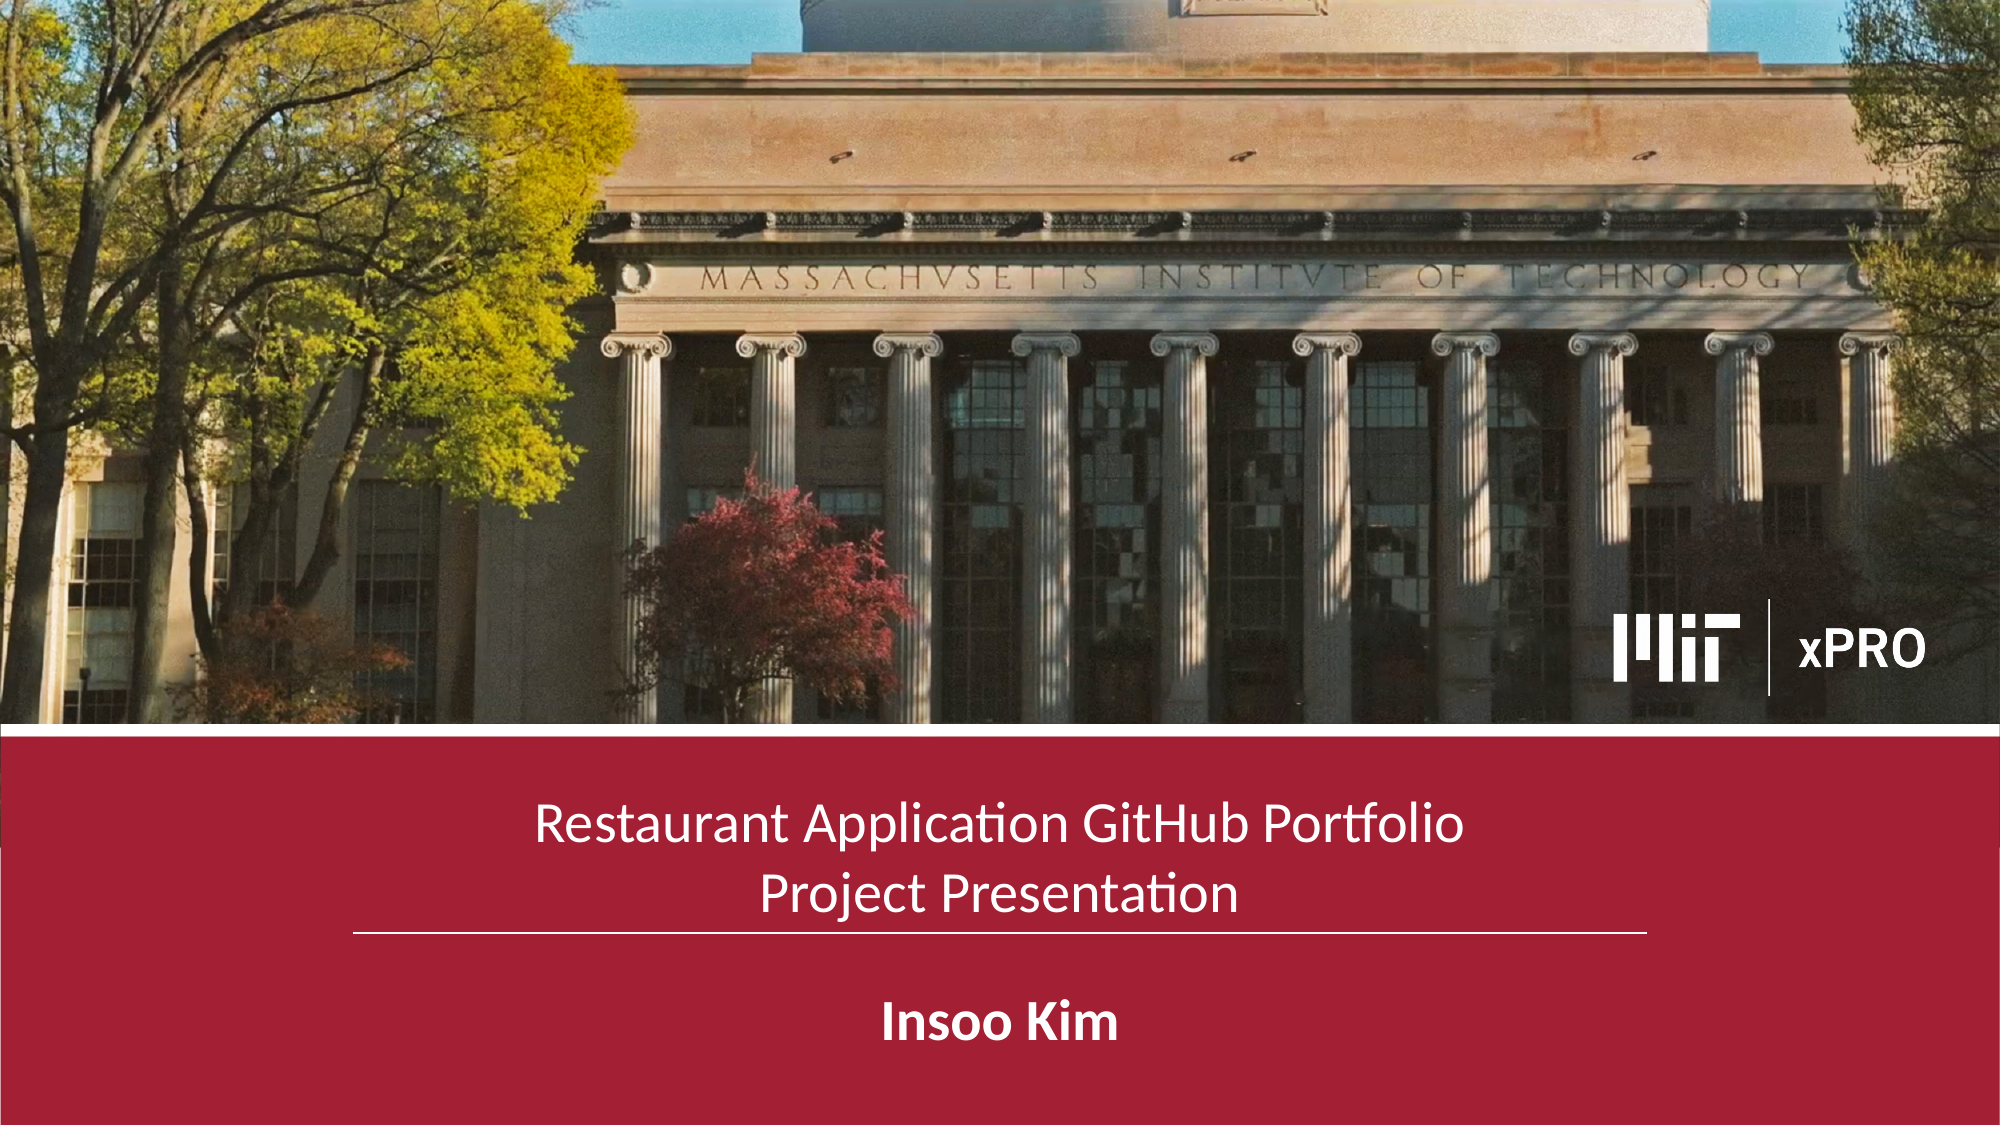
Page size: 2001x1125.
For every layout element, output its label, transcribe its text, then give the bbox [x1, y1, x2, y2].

text_box Insoo Kim [771, 974, 1229, 1060]
picture [0, 0, 2000, 1125]
text_box Restaurant Application GitHub Portfolio Project Presentation [470, 776, 1529, 932]
